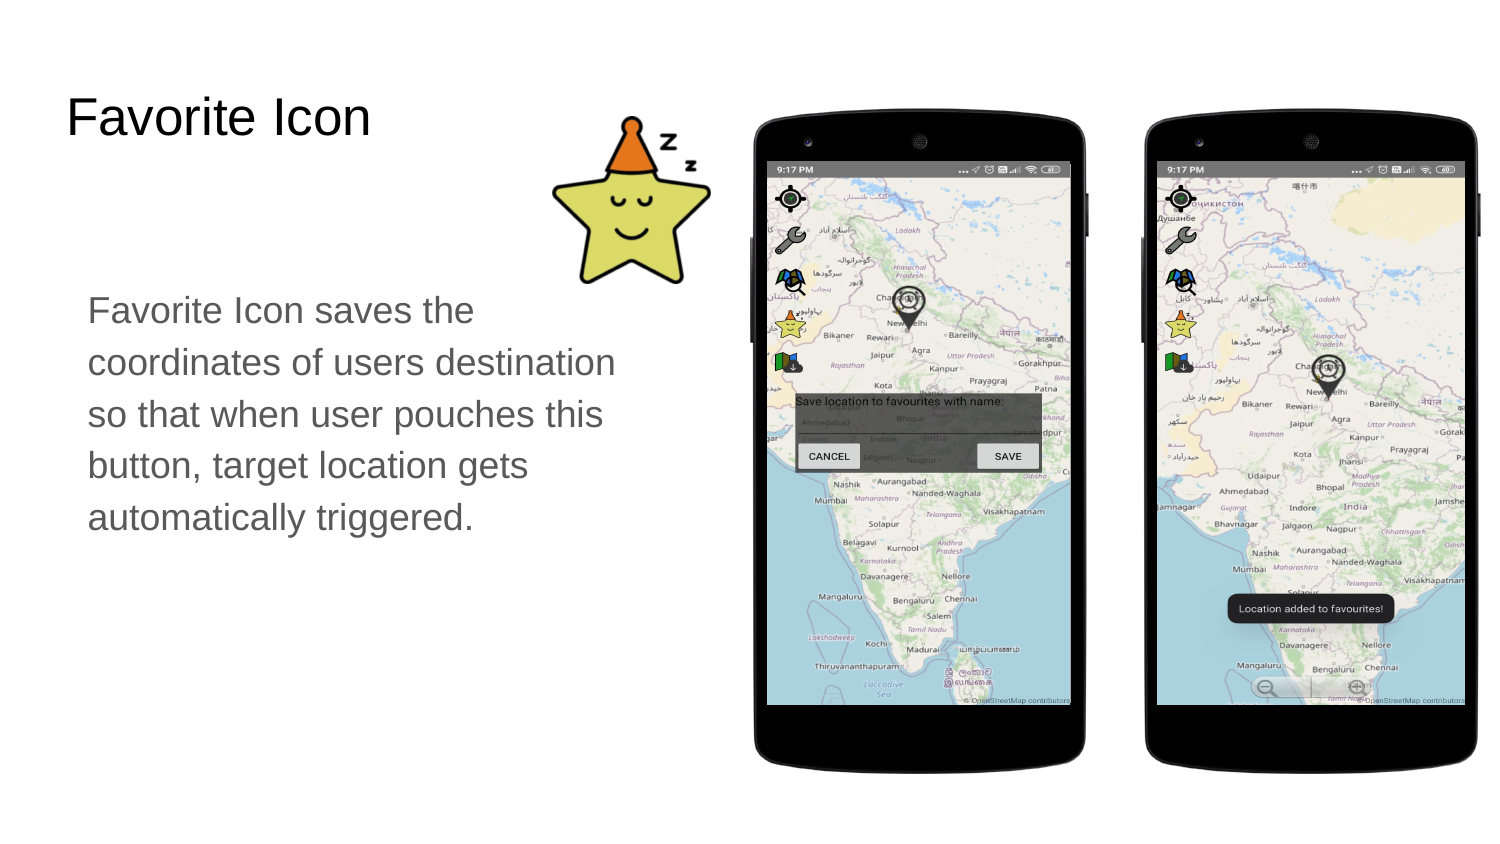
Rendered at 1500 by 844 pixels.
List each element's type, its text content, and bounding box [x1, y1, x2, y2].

title Favorite Icon [51, 67, 1449, 162]
picture [552, 115, 711, 284]
picture [1141, 108, 1481, 775]
title Favorite Icon saves the coordinates of users destination so that when user pouches this button, target location gets automatically triggered. [72, 194, 663, 782]
picture [749, 108, 1090, 775]
